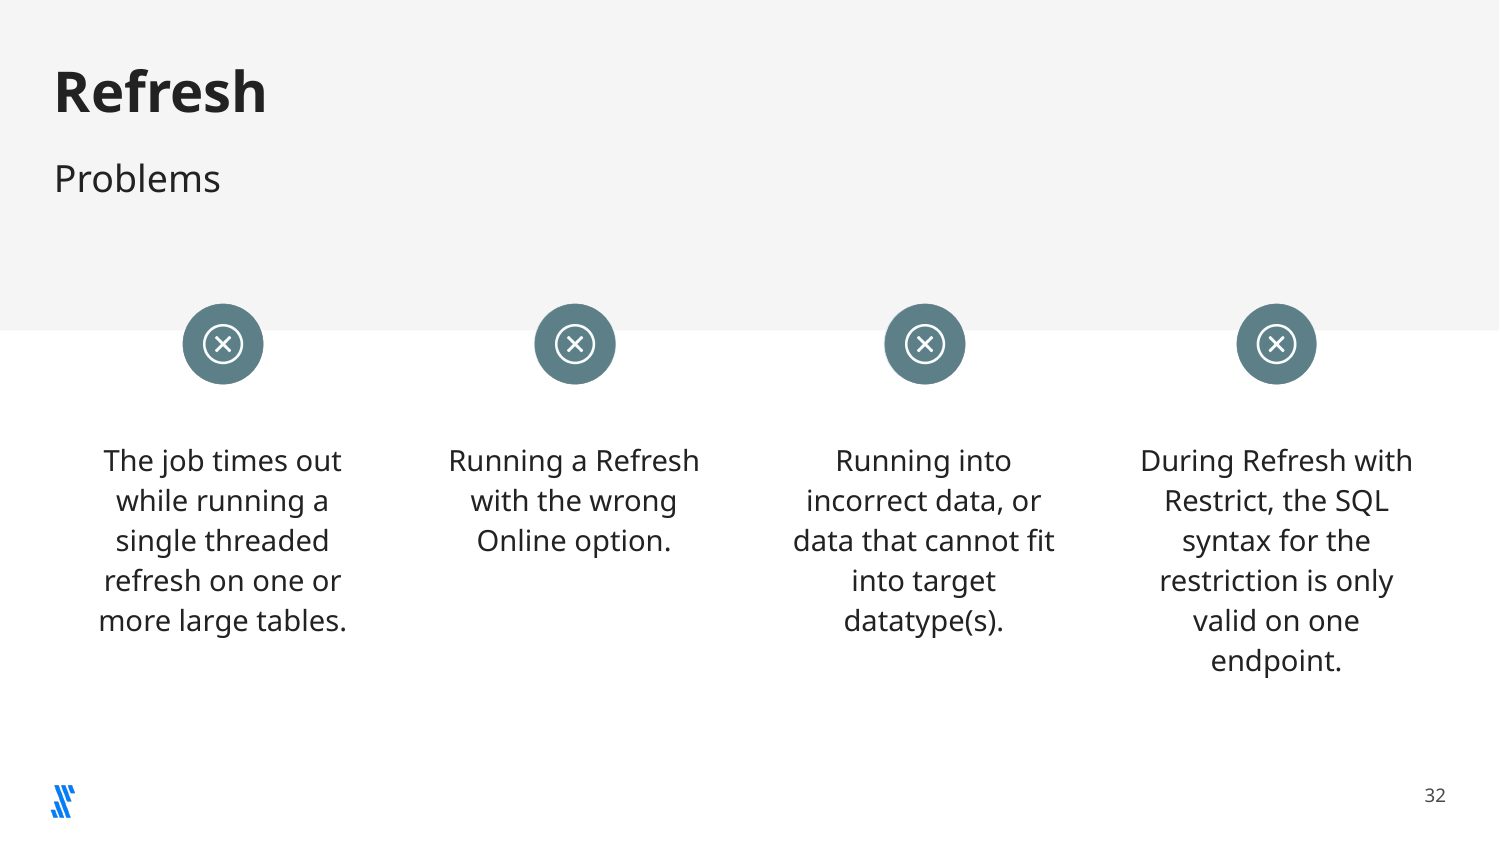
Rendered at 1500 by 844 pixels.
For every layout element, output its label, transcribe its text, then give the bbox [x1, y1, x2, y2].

picture [43, 778, 82, 825]
subtitle Problems [53, 154, 952, 200]
picture [883, 303, 966, 385]
picture [534, 303, 617, 385]
subtitle Running a Refresh with the wrong Online option. [431, 436, 717, 667]
subtitle During Refresh with Restrict, the SQL syntax for the restriction is only valid on one endpoint. [1134, 436, 1420, 723]
picture [182, 303, 264, 385]
subtitle Running into incorrect data, or data that cannot fit into target datatype(s). [781, 436, 1067, 655]
picture [1236, 303, 1318, 385]
slide_number ‹#› [1408, 773, 1446, 820]
title Refresh [53, 56, 1040, 198]
subtitle The job times out while running a single threaded refresh on one or more large tables. [80, 436, 366, 689]
